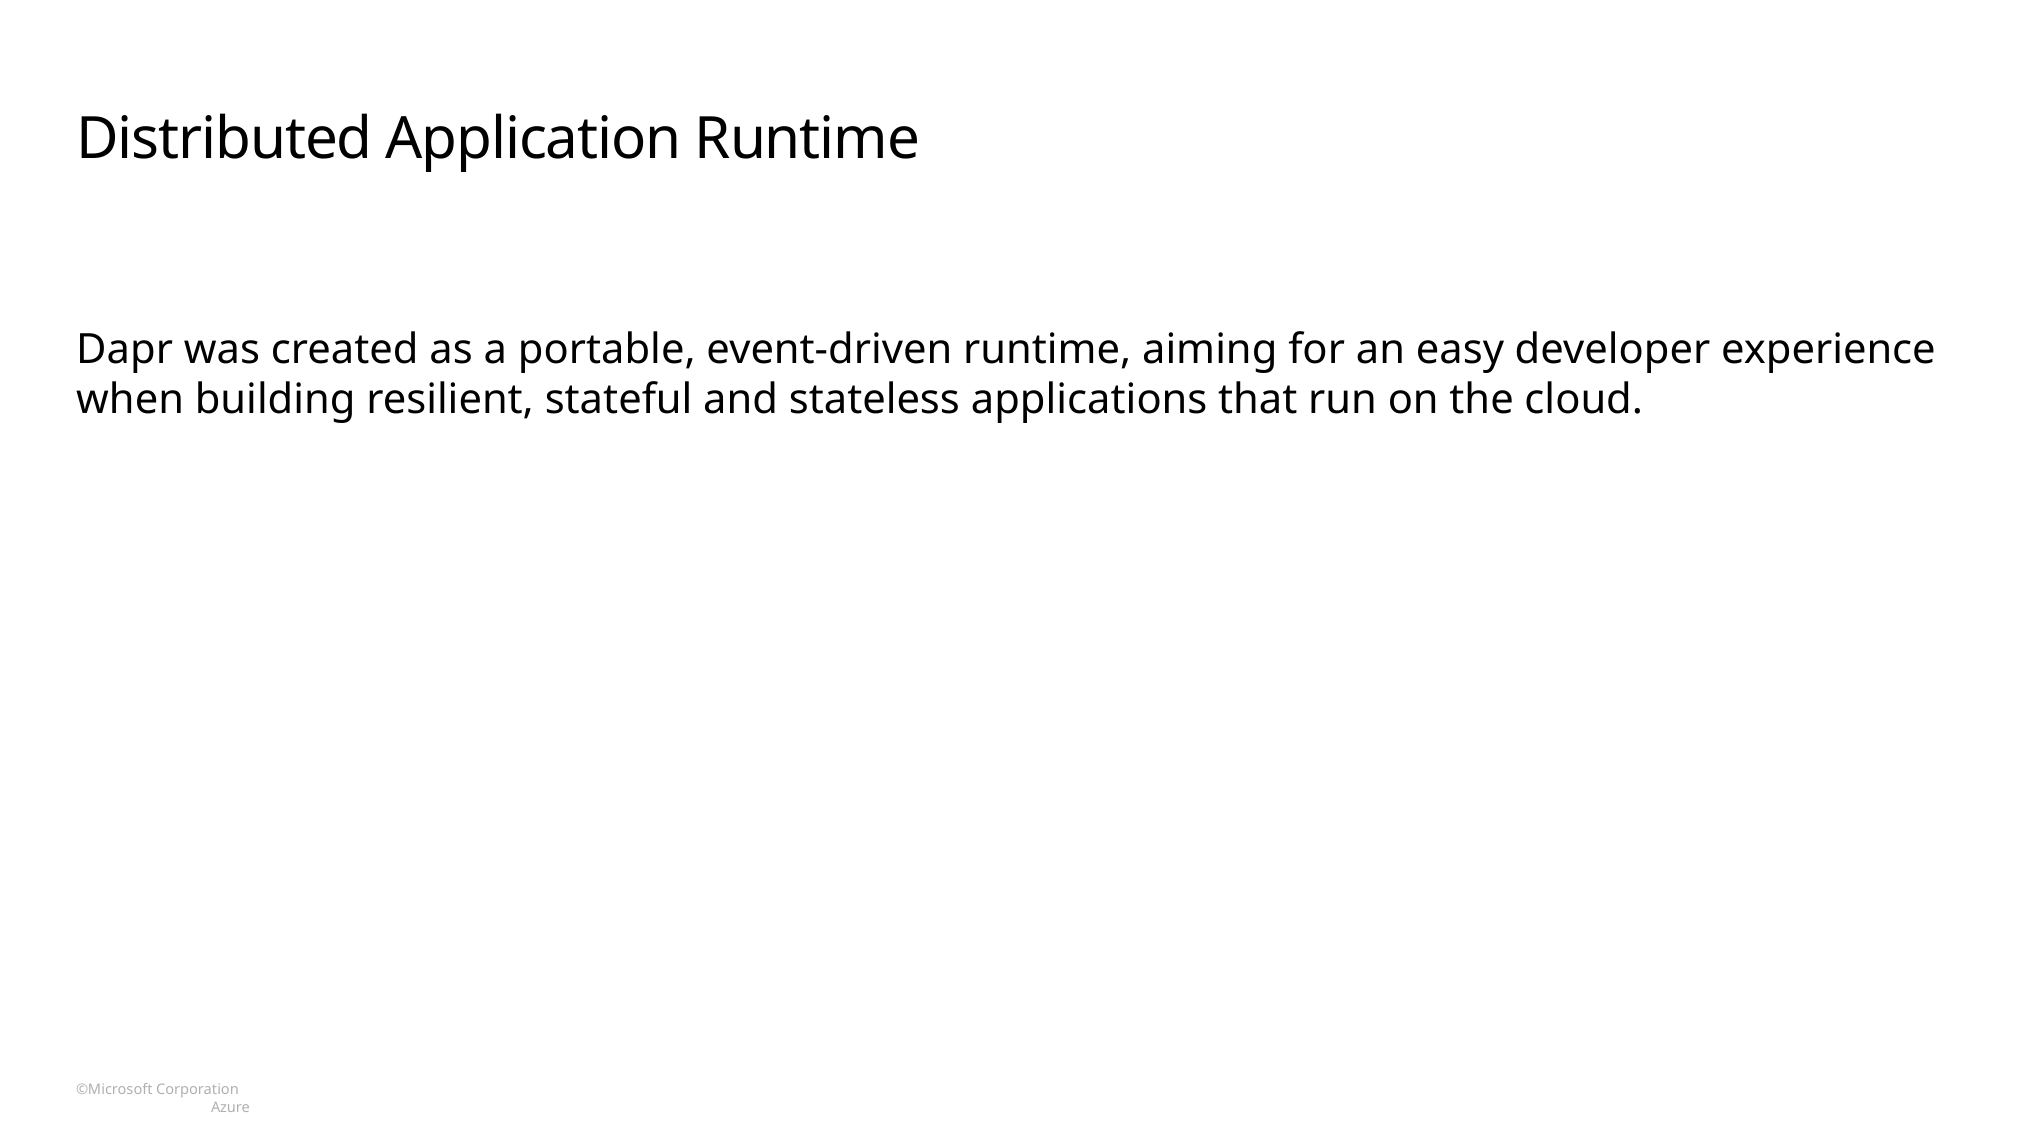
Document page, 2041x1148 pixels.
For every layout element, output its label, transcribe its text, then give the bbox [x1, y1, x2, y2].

title Distributed Application Runtime [76, 103, 1969, 172]
list Dapr was created as a portable, event-driven runtime, aiming for an easy developer experience when building resilient, stateful and stateless applications that run on the cloud. [76, 321, 1969, 423]
